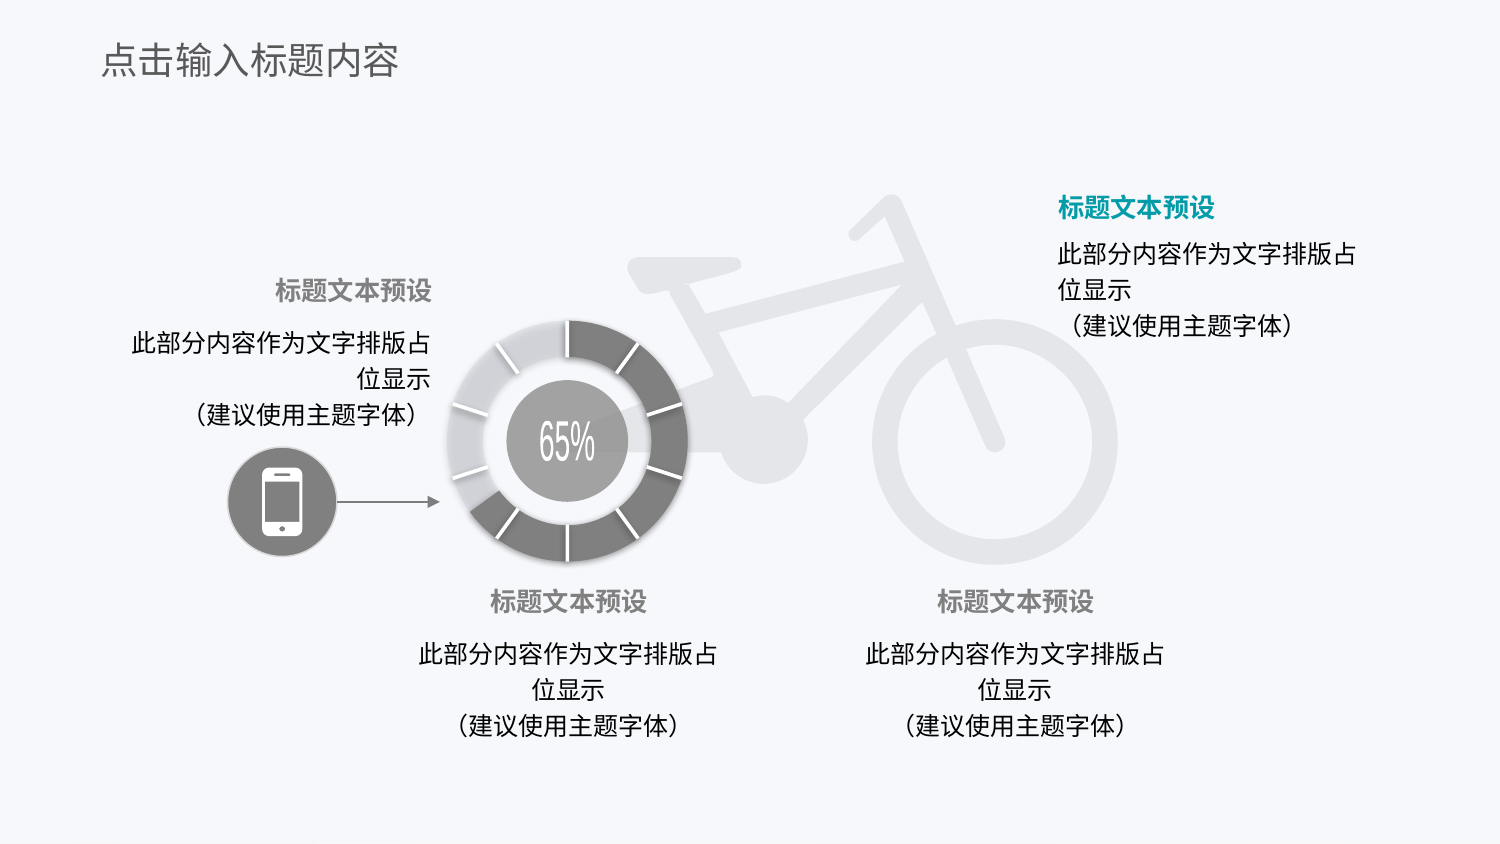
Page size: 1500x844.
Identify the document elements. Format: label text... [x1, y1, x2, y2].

text_box 点击输入标题内容 [100, 28, 450, 91]
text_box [130, 274, 1168, 755]
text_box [1057, 191, 1361, 343]
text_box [446, 194, 1118, 565]
